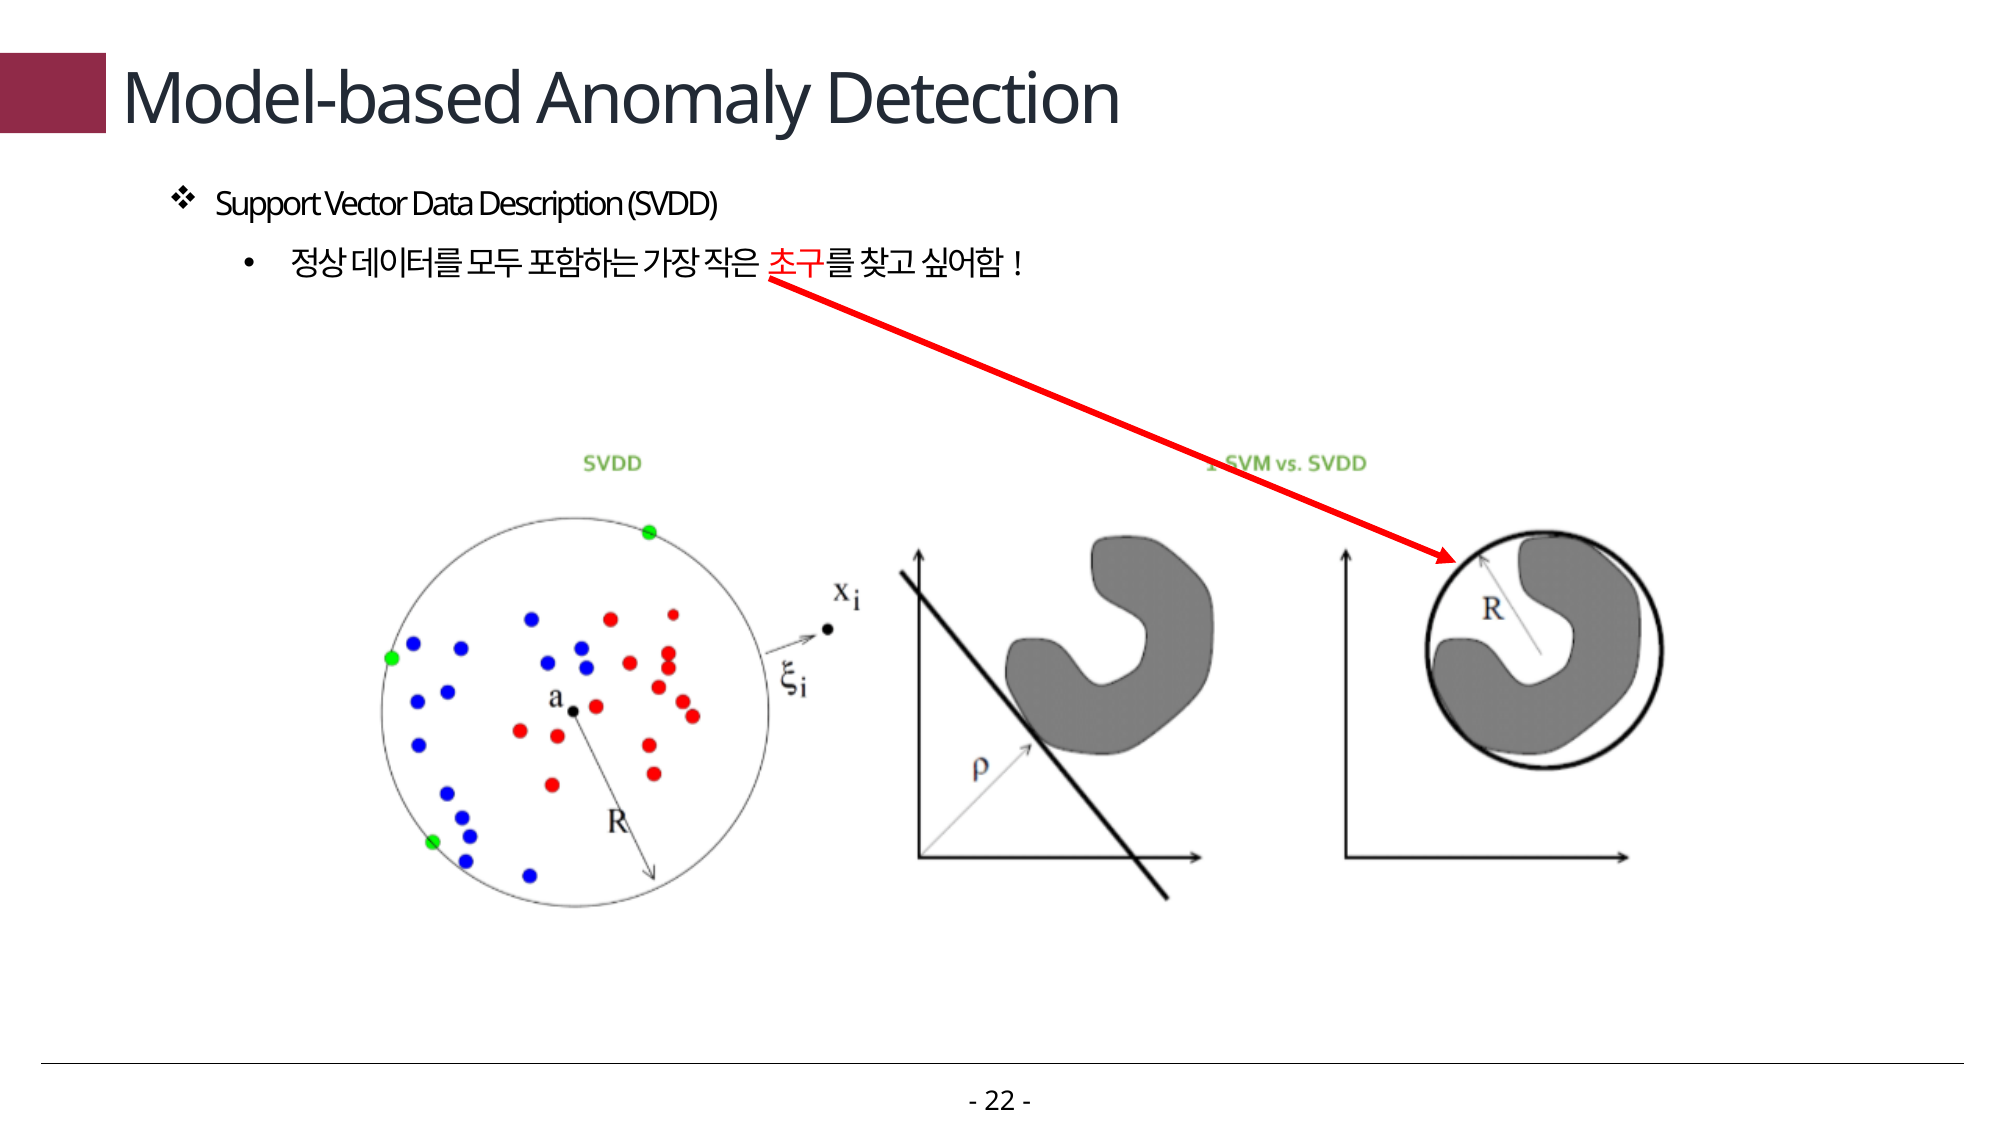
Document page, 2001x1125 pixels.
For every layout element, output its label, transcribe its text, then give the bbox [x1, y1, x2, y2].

text_box Support Vector Data Description (SVDD) 정상 데이터를 모두 포함하는 가장 작은 초구를 찾고 싶어함! [153, 154, 1987, 290]
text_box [768, 278, 1457, 563]
picture [244, 421, 1756, 971]
title Model-based Anomaly Detection [106, 54, 1730, 147]
